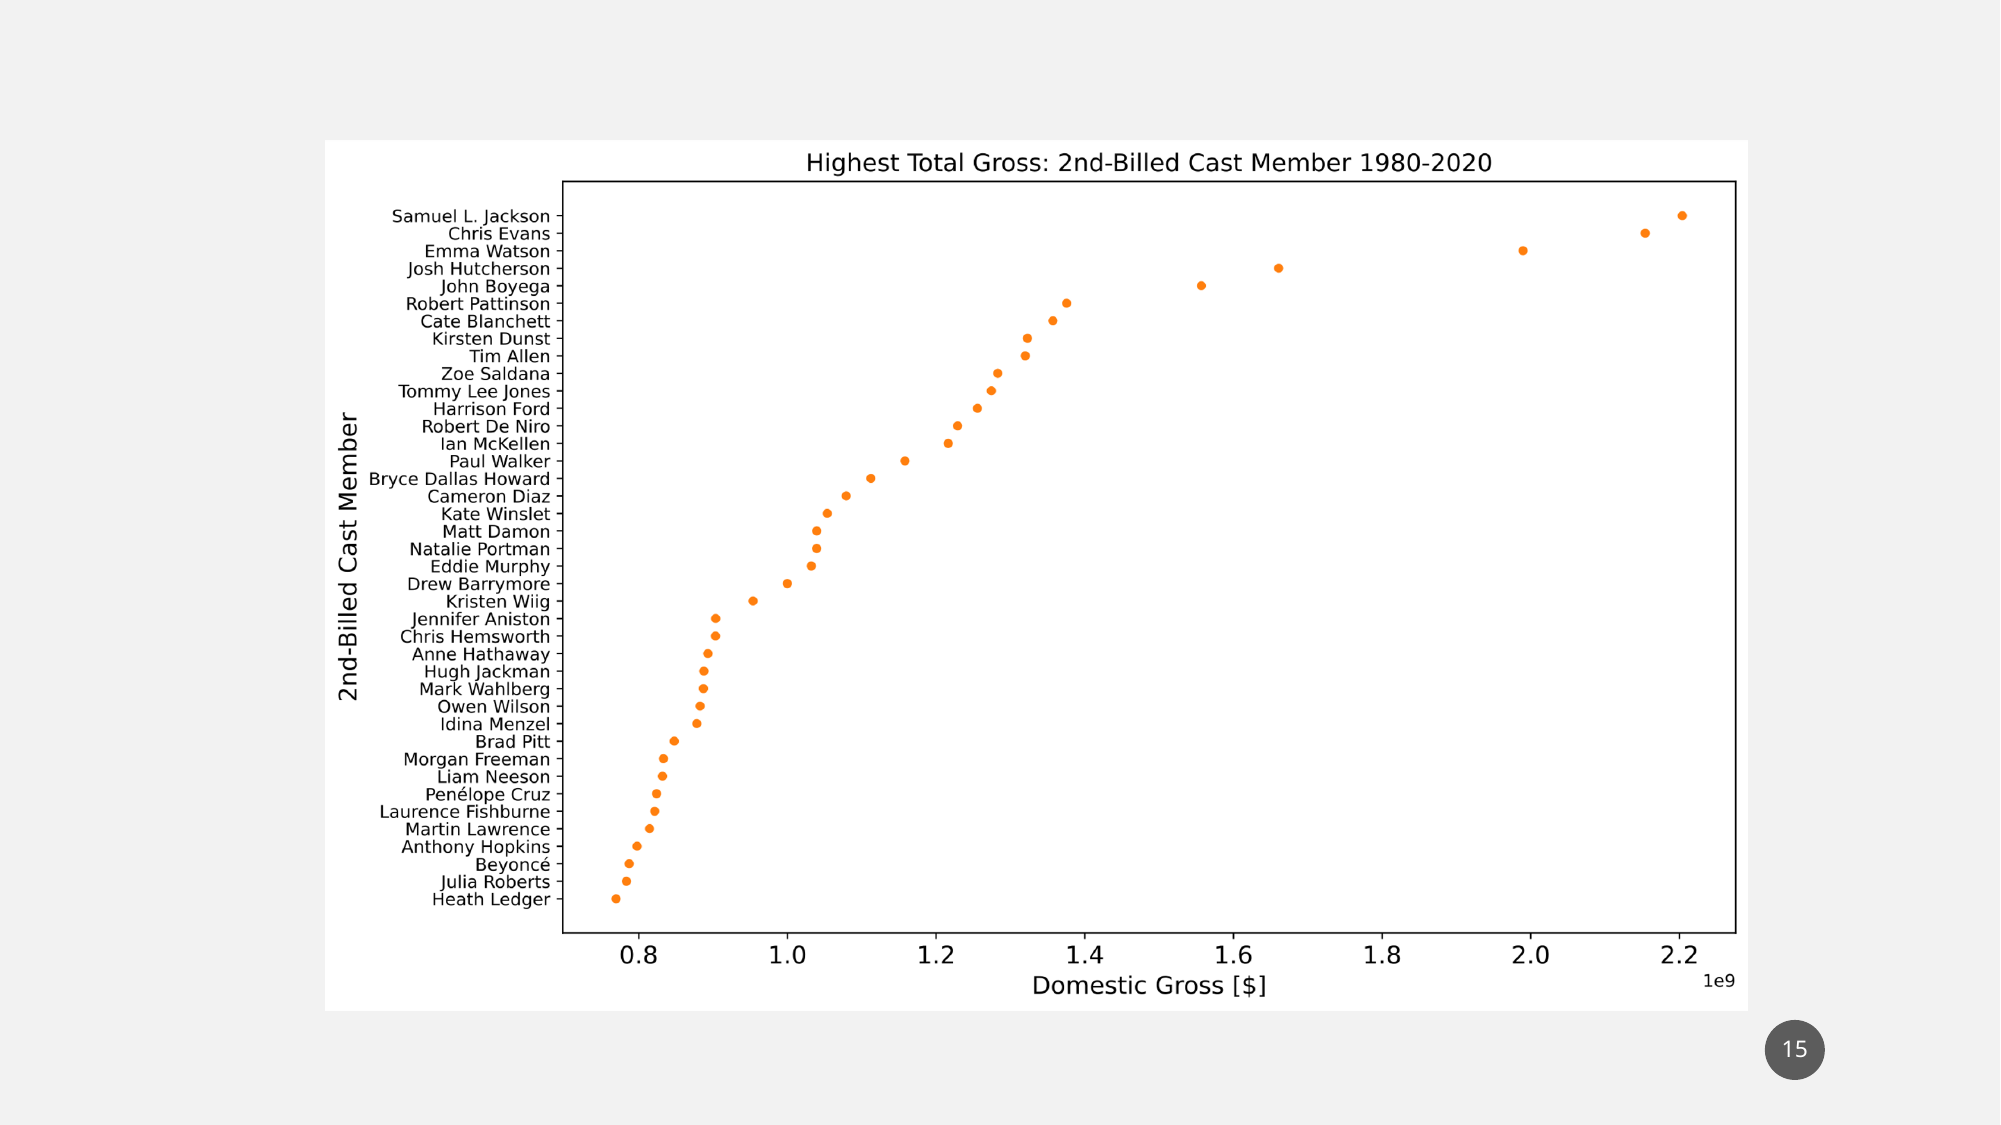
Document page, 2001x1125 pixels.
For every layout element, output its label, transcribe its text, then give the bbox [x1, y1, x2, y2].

slide_number 15 [1764, 1019, 1825, 1080]
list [325, 140, 1748, 1011]
